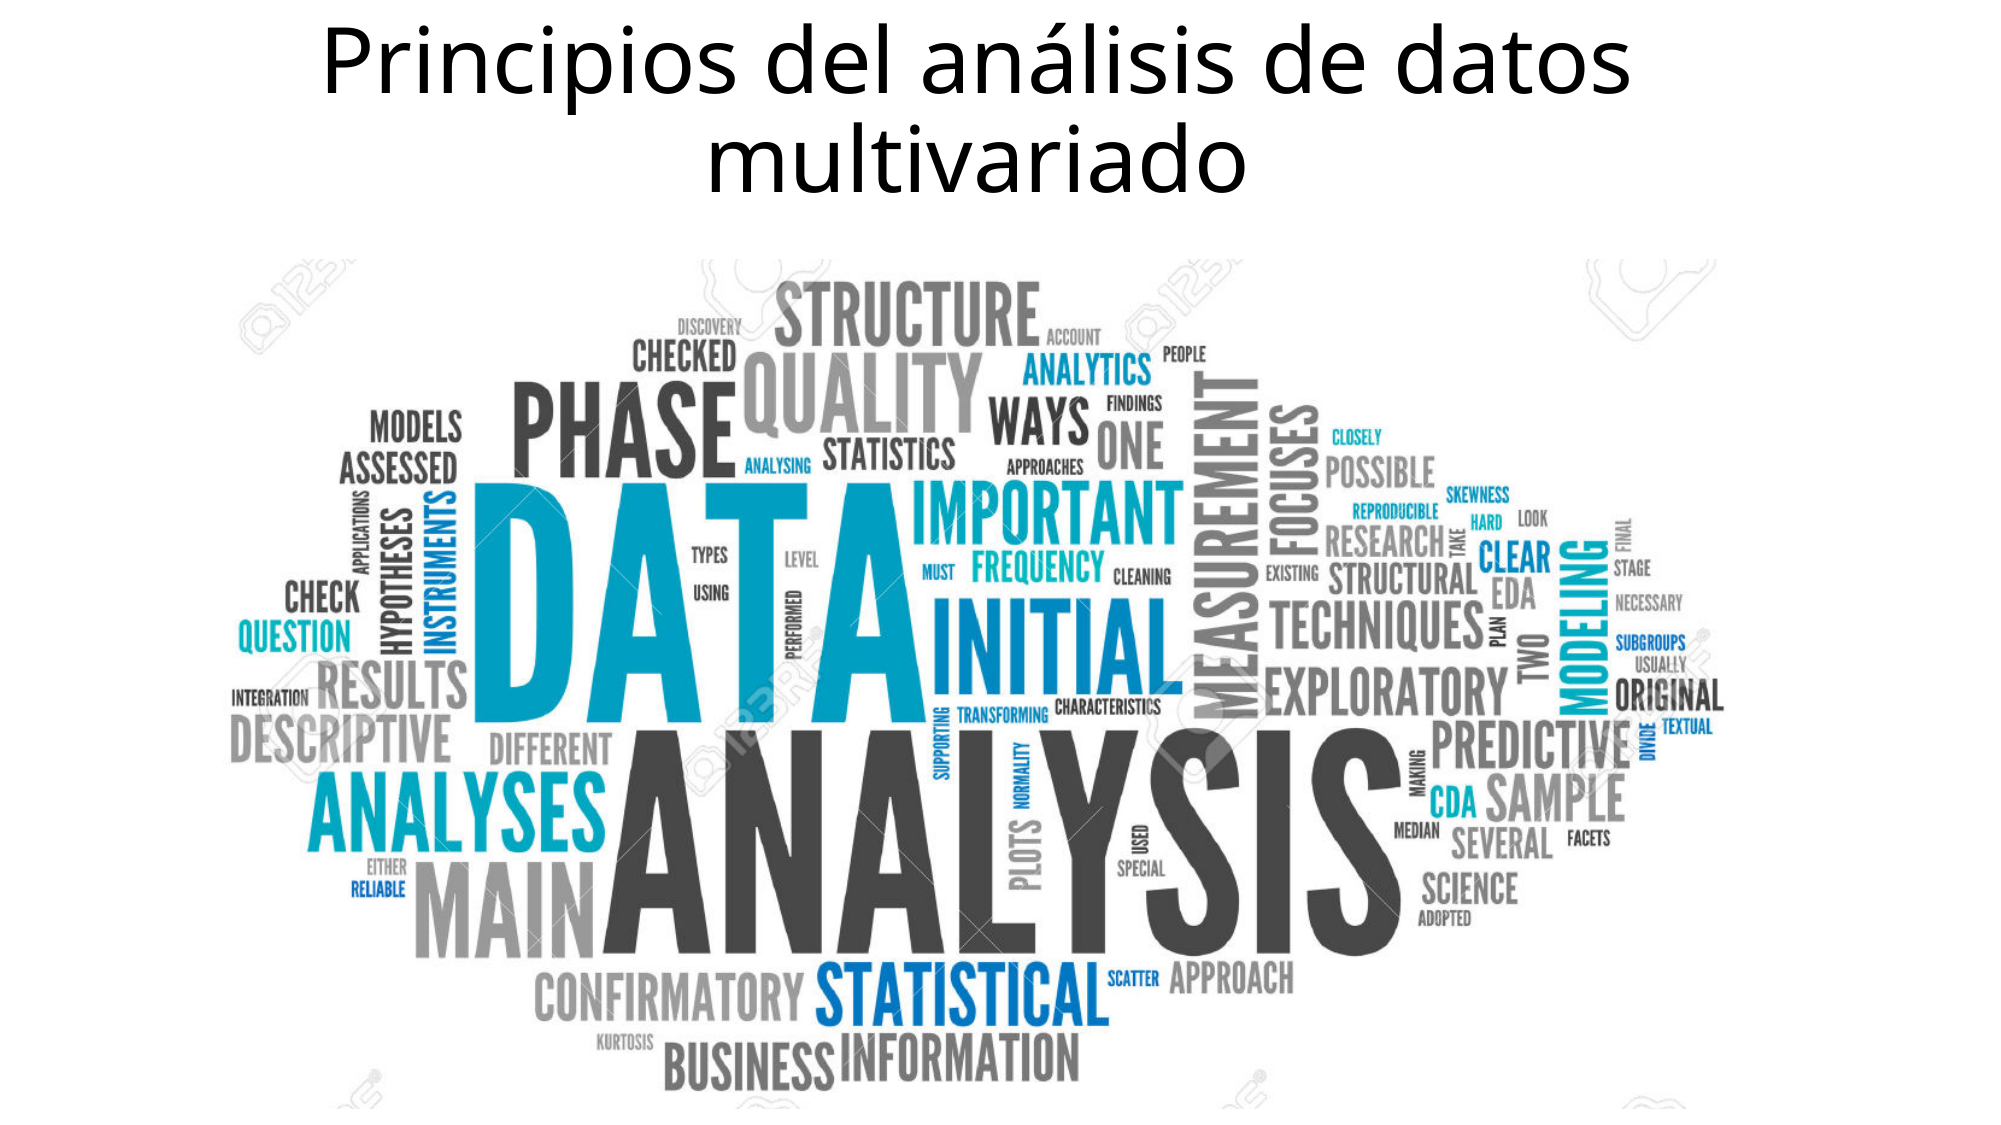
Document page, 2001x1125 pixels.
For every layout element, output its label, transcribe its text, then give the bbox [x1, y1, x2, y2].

title Principios del análisis de datos multivariado [71, 26, 1883, 201]
picture [221, 259, 1734, 1109]
